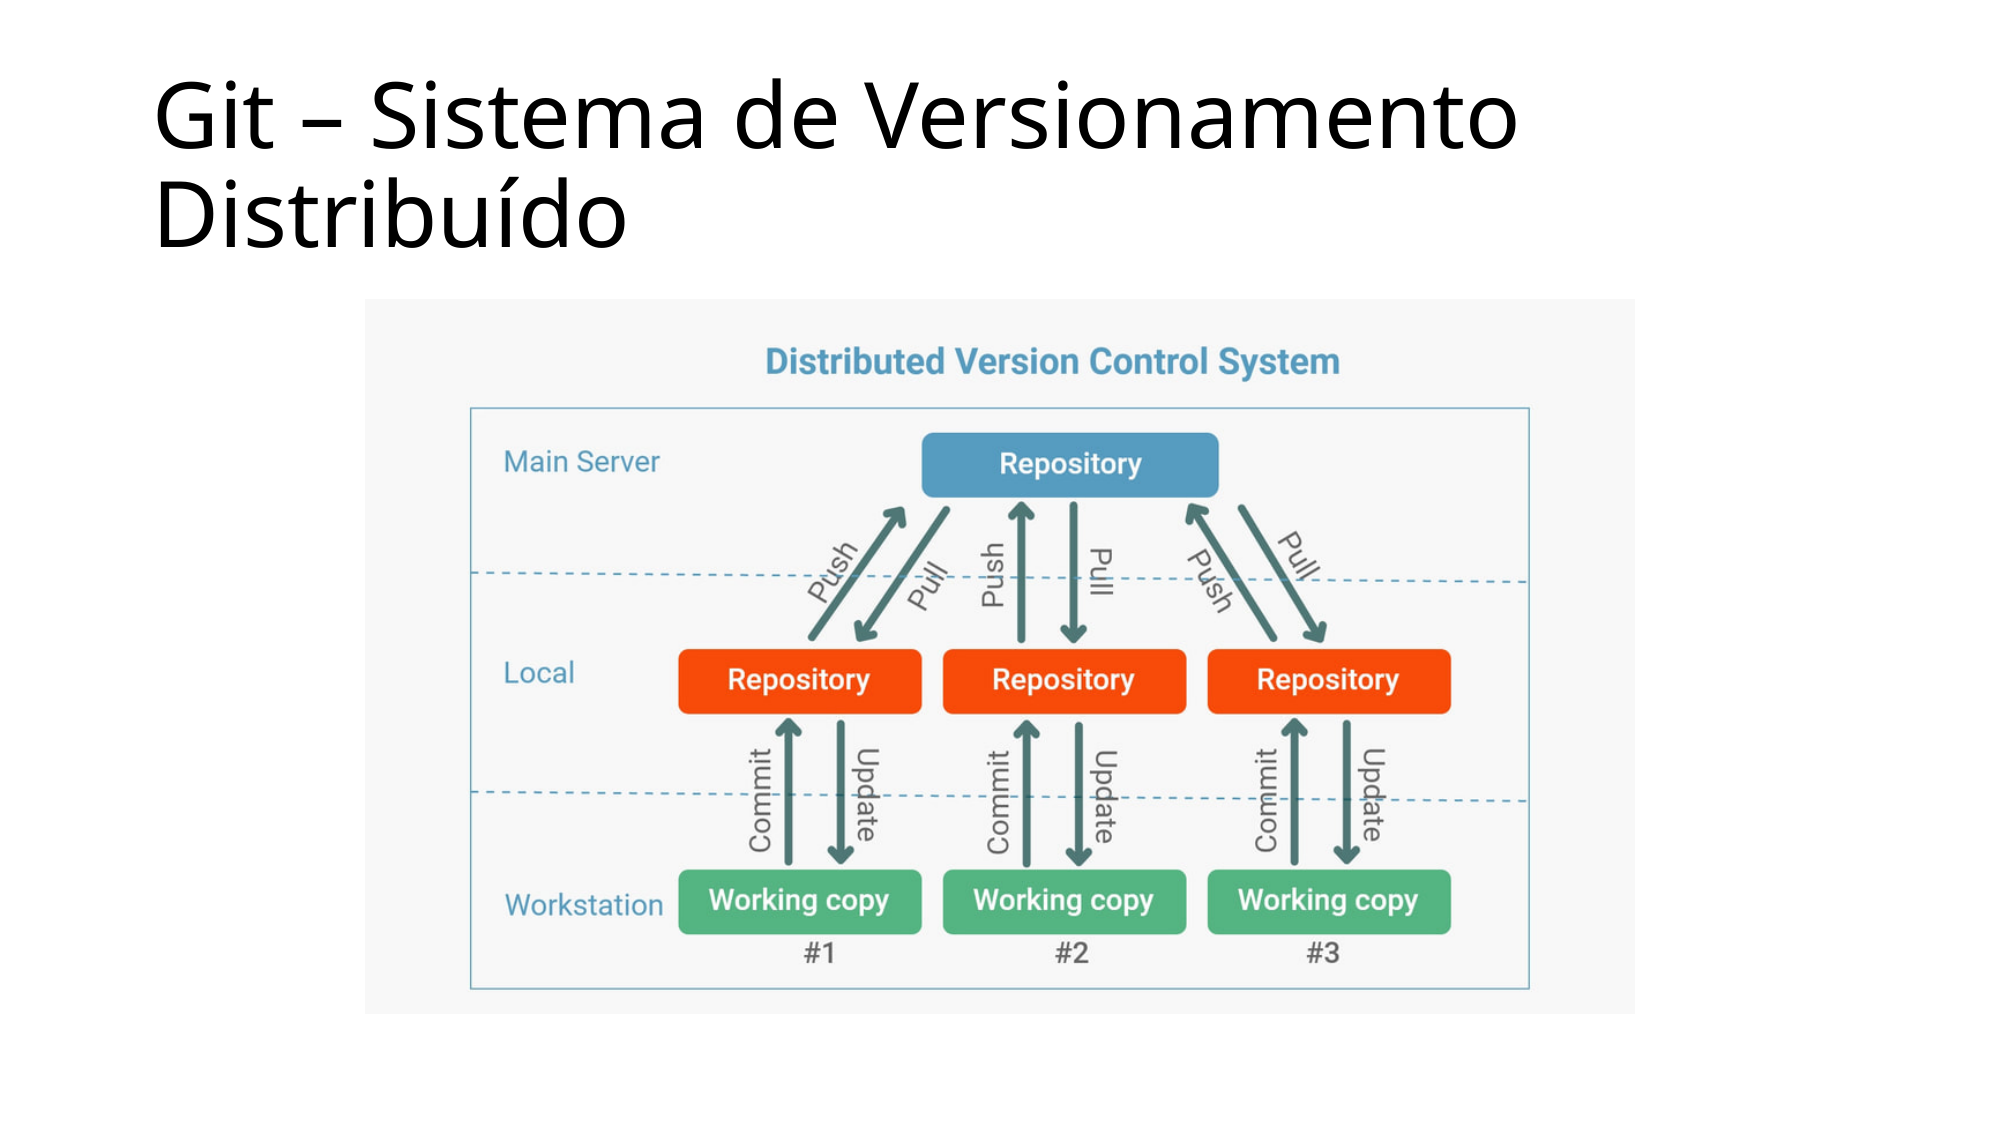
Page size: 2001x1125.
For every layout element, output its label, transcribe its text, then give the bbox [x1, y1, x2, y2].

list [365, 299, 1635, 1014]
title Git – Sistema de Versionamento Distribuído [137, 59, 1863, 278]
